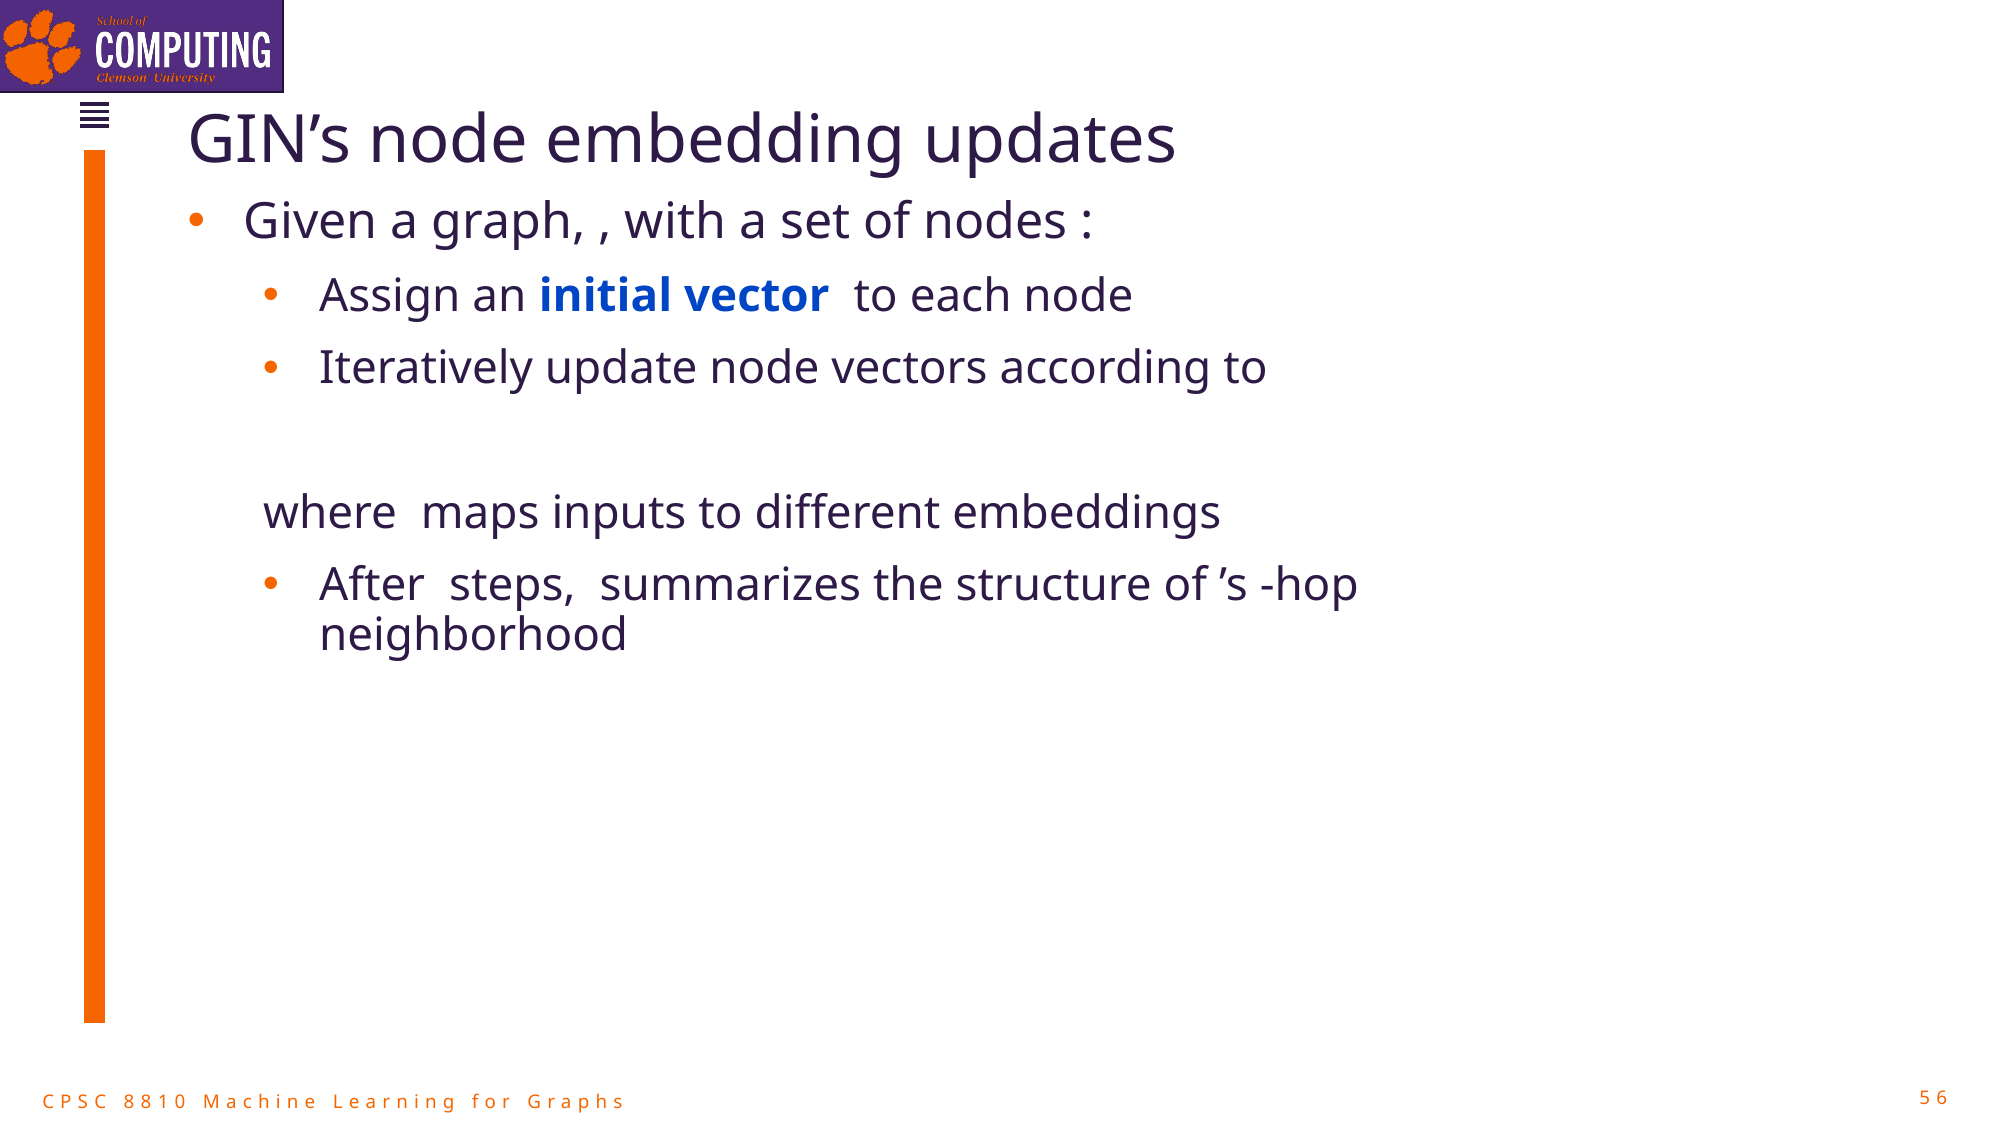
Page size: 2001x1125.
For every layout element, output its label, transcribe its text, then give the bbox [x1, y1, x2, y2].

picture [3, 9, 270, 85]
title GIN’s node embedding updates [187, 104, 1913, 178]
